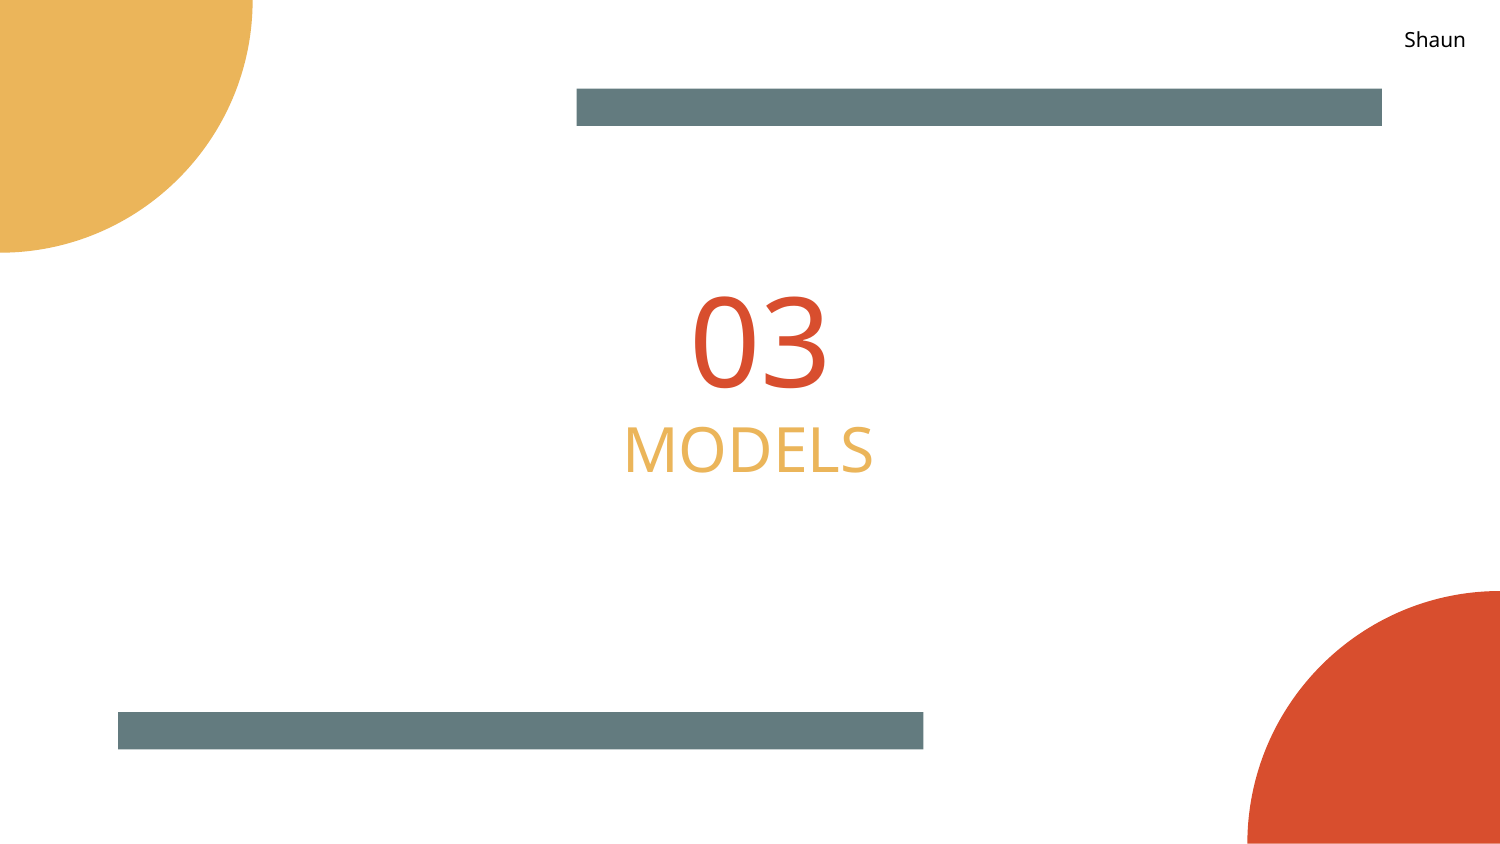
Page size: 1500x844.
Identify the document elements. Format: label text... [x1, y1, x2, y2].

title 03 [620, 268, 902, 394]
text_box Shaun [1382, 11, 1488, 56]
title MODELS [0, 394, 1500, 495]
